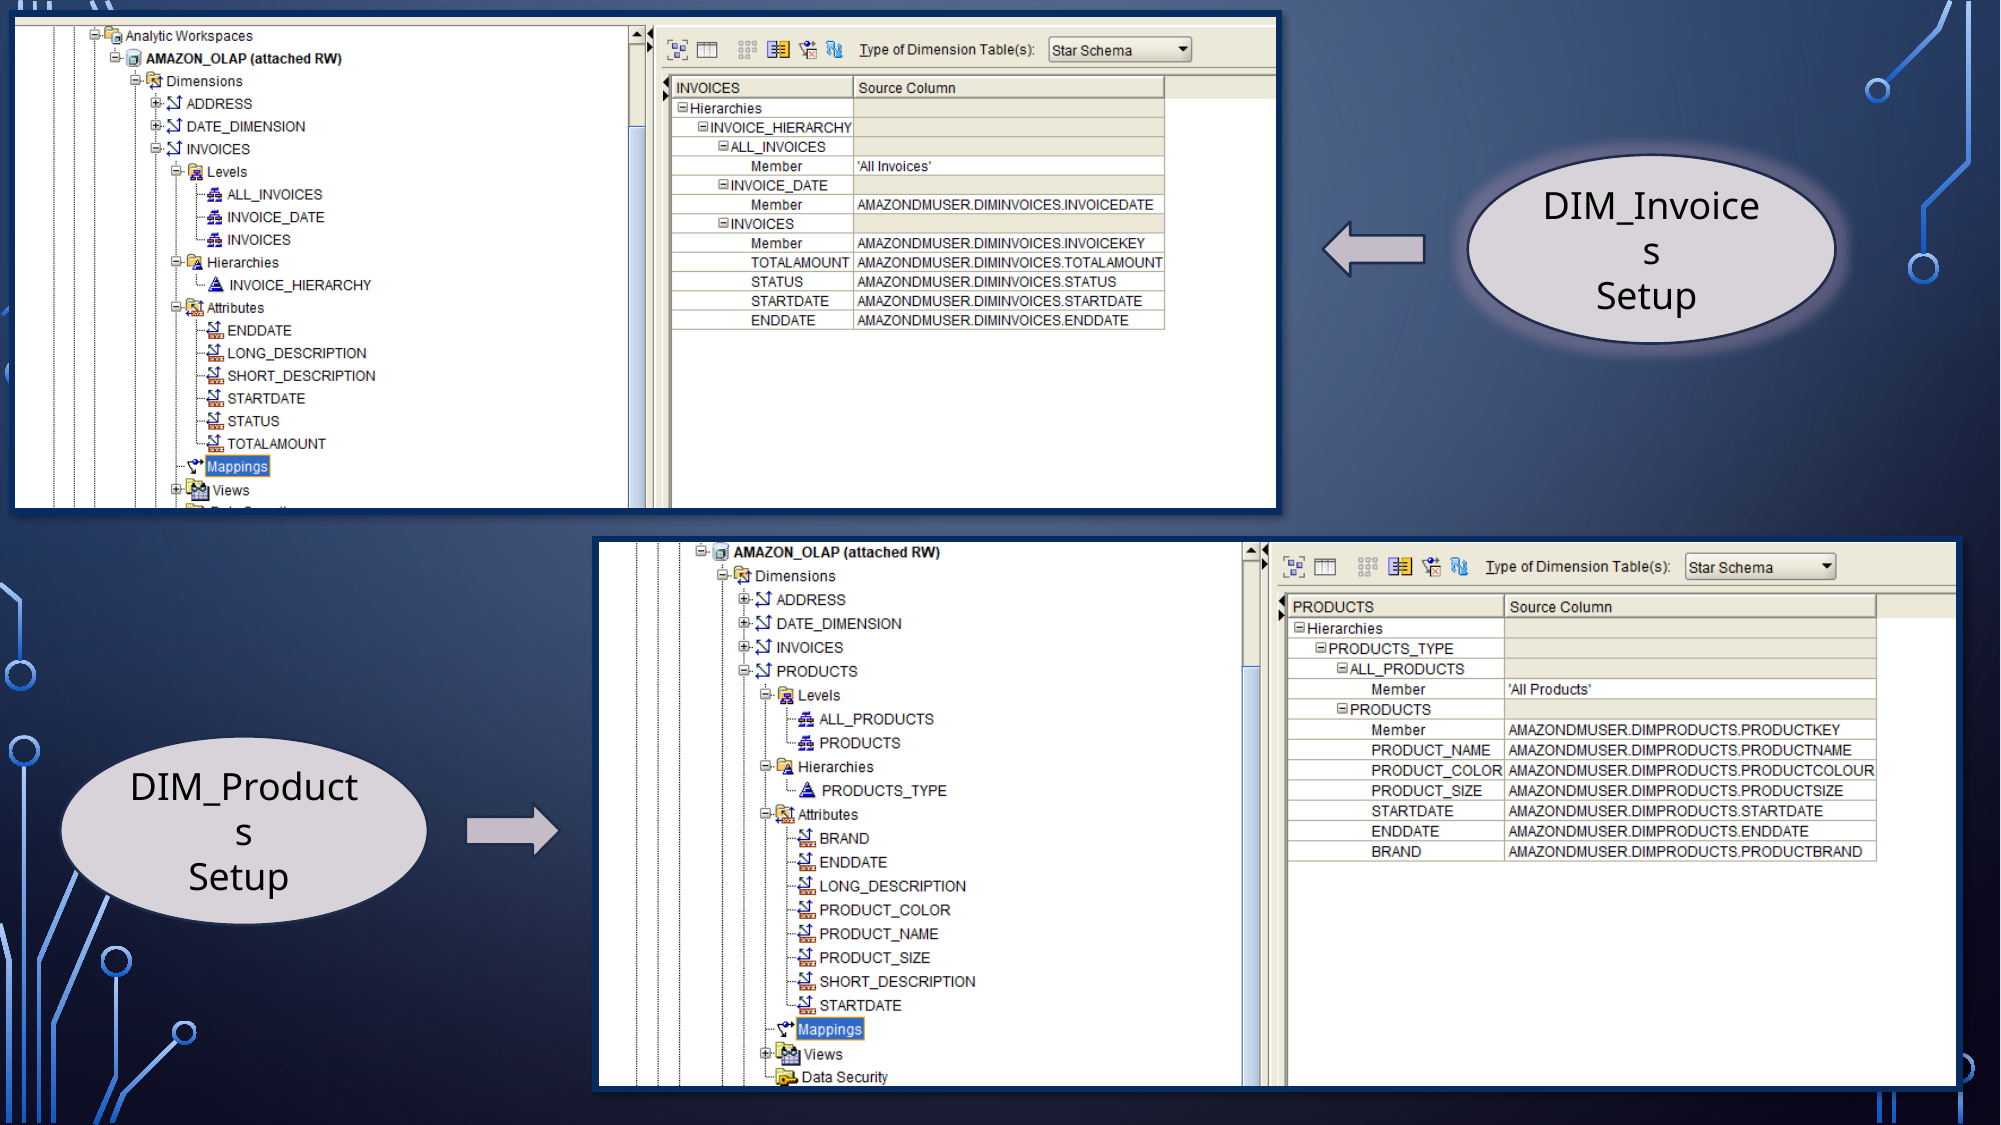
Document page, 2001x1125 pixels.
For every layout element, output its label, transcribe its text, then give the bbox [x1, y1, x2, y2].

text_box DIM_Invoices Setup [1466, 153, 1837, 345]
text_box [1321, 220, 1426, 278]
picture [14, 16, 1277, 509]
text_box [464, 801, 562, 860]
text_box DIM_Products Setup [58, 735, 430, 927]
picture [598, 542, 1957, 1086]
